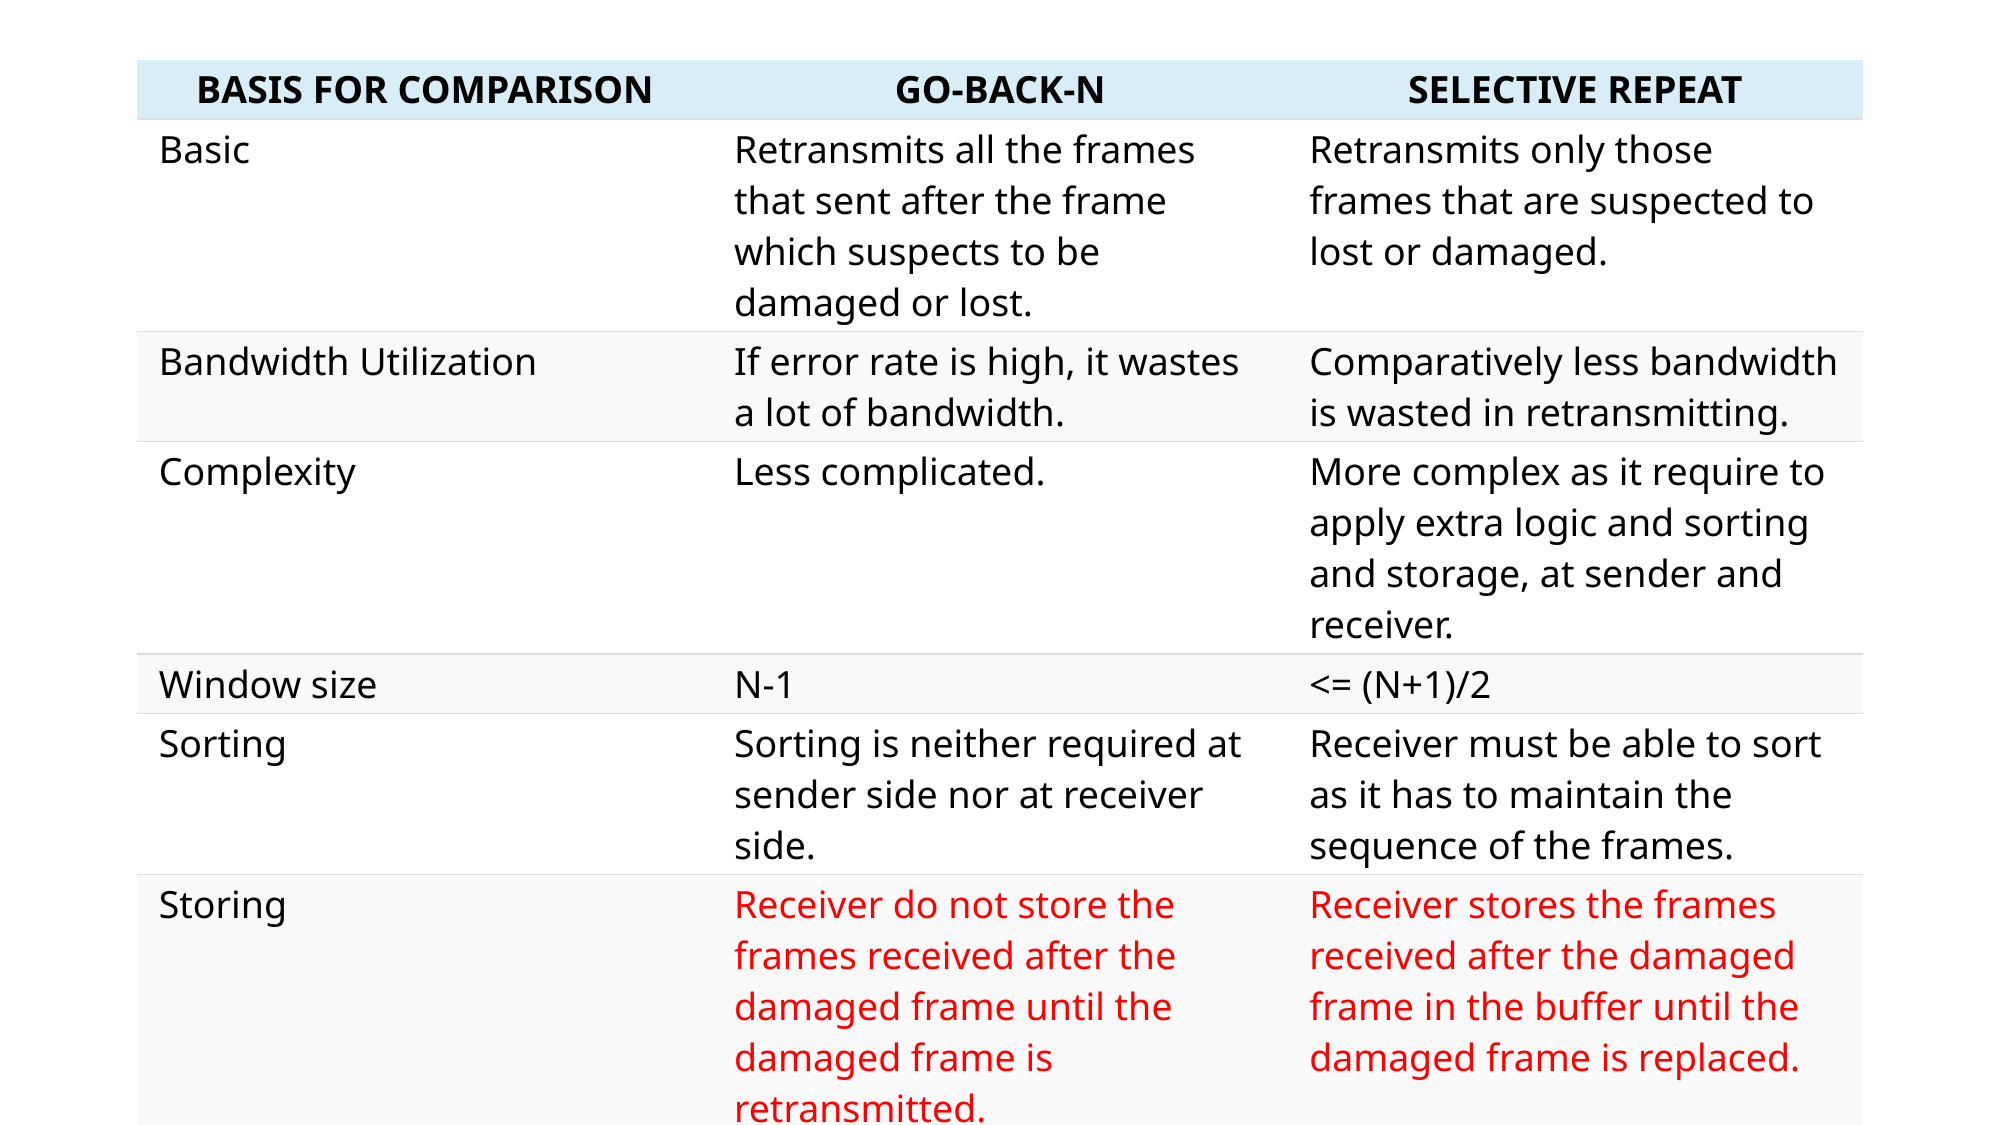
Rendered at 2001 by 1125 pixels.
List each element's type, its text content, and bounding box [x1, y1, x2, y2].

table_cell Receiver must be able to sort as it has to maintain the sequence of the frames. [1288, 714, 1863, 874]
table_header BASIS FOR COMPARISON [137, 60, 713, 118]
table_cell Receiver do not store the frames received after the damaged frame until the damaged frame is retransmitted. [713, 875, 1288, 1125]
table_cell If error rate is high, it wastes a lot of bandwidth. [713, 332, 1288, 441]
table_cell Storing [137, 875, 713, 1125]
table_header SELECTIVE REPEAT [1288, 60, 1863, 118]
table_cell Basic [137, 120, 713, 331]
table_cell More complex as it require to apply extra logic and sorting and storage, at sender and receiver. [1288, 442, 1863, 653]
table_cell Retransmits only those frames that are suspected to lost or damaged. [1288, 120, 1863, 331]
table_cell N-1 [713, 655, 1288, 713]
table_cell Window size [137, 655, 713, 713]
table_cell Retransmits all the frames that sent after the frame which suspects to be damaged or lost. [713, 120, 1288, 331]
table_cell Bandwidth Utilization [137, 332, 713, 441]
table_cell Comparatively less bandwidth is wasted in retransmitting. [1288, 332, 1863, 441]
table_cell Sorting is neither required at sender side nor at receiver side. [713, 714, 1288, 874]
table_cell Less complicated. [713, 442, 1288, 653]
table_cell Receiver stores the frames received after the damaged frame in the buffer until the damaged frame is replaced. [1288, 875, 1863, 1125]
table_header GO-BACK-N [713, 60, 1288, 118]
table_cell Sorting [137, 714, 713, 874]
table_cell Complexity [137, 442, 713, 653]
table_cell <= (N+1)/2 [1288, 655, 1863, 713]
